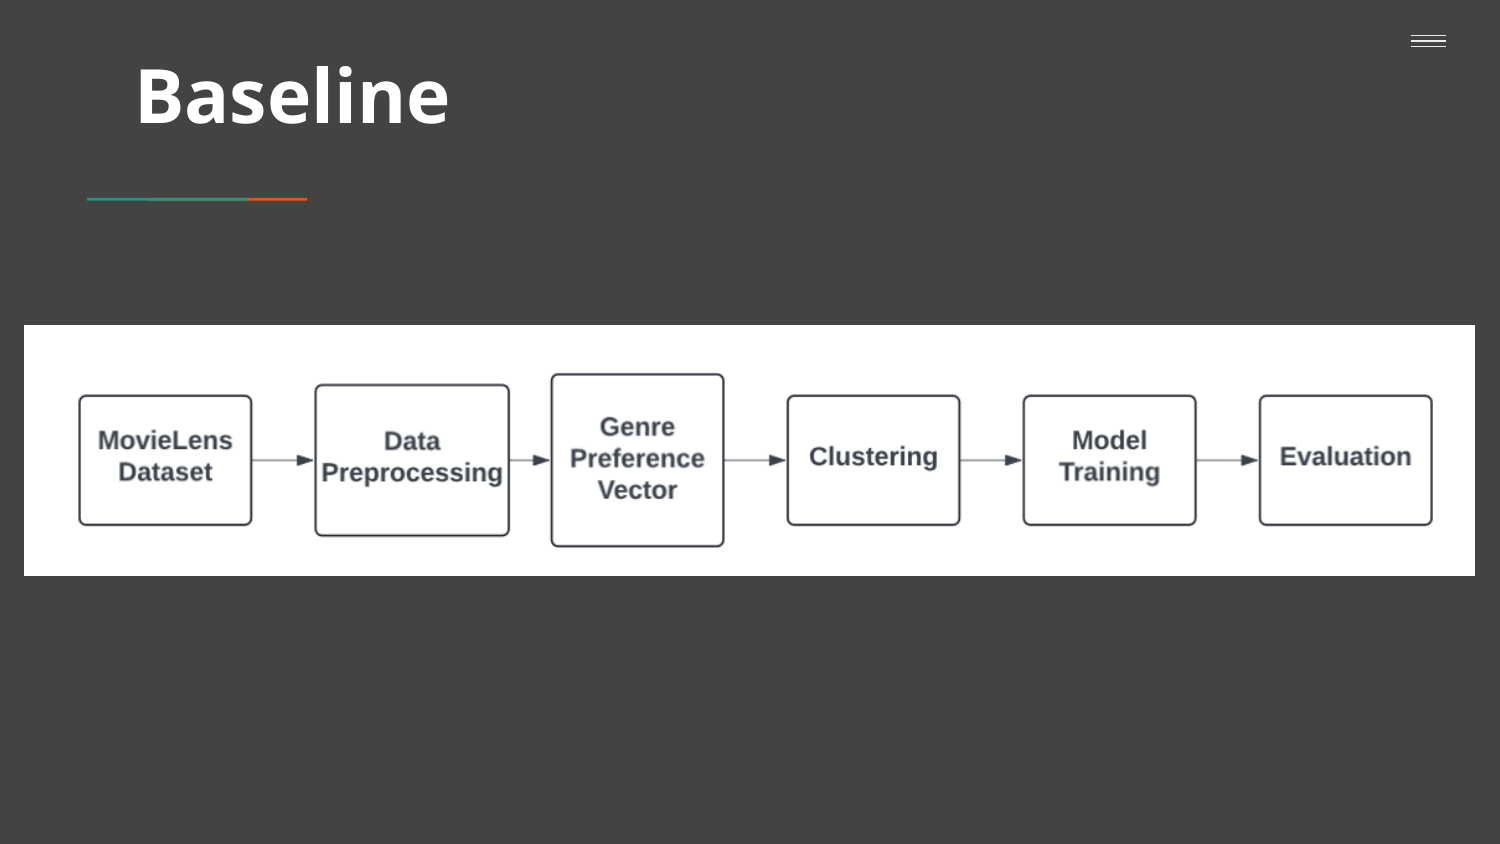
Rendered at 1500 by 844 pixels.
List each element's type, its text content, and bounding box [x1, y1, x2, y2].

title Baseline [119, 33, 1381, 121]
picture [24, 325, 1476, 576]
